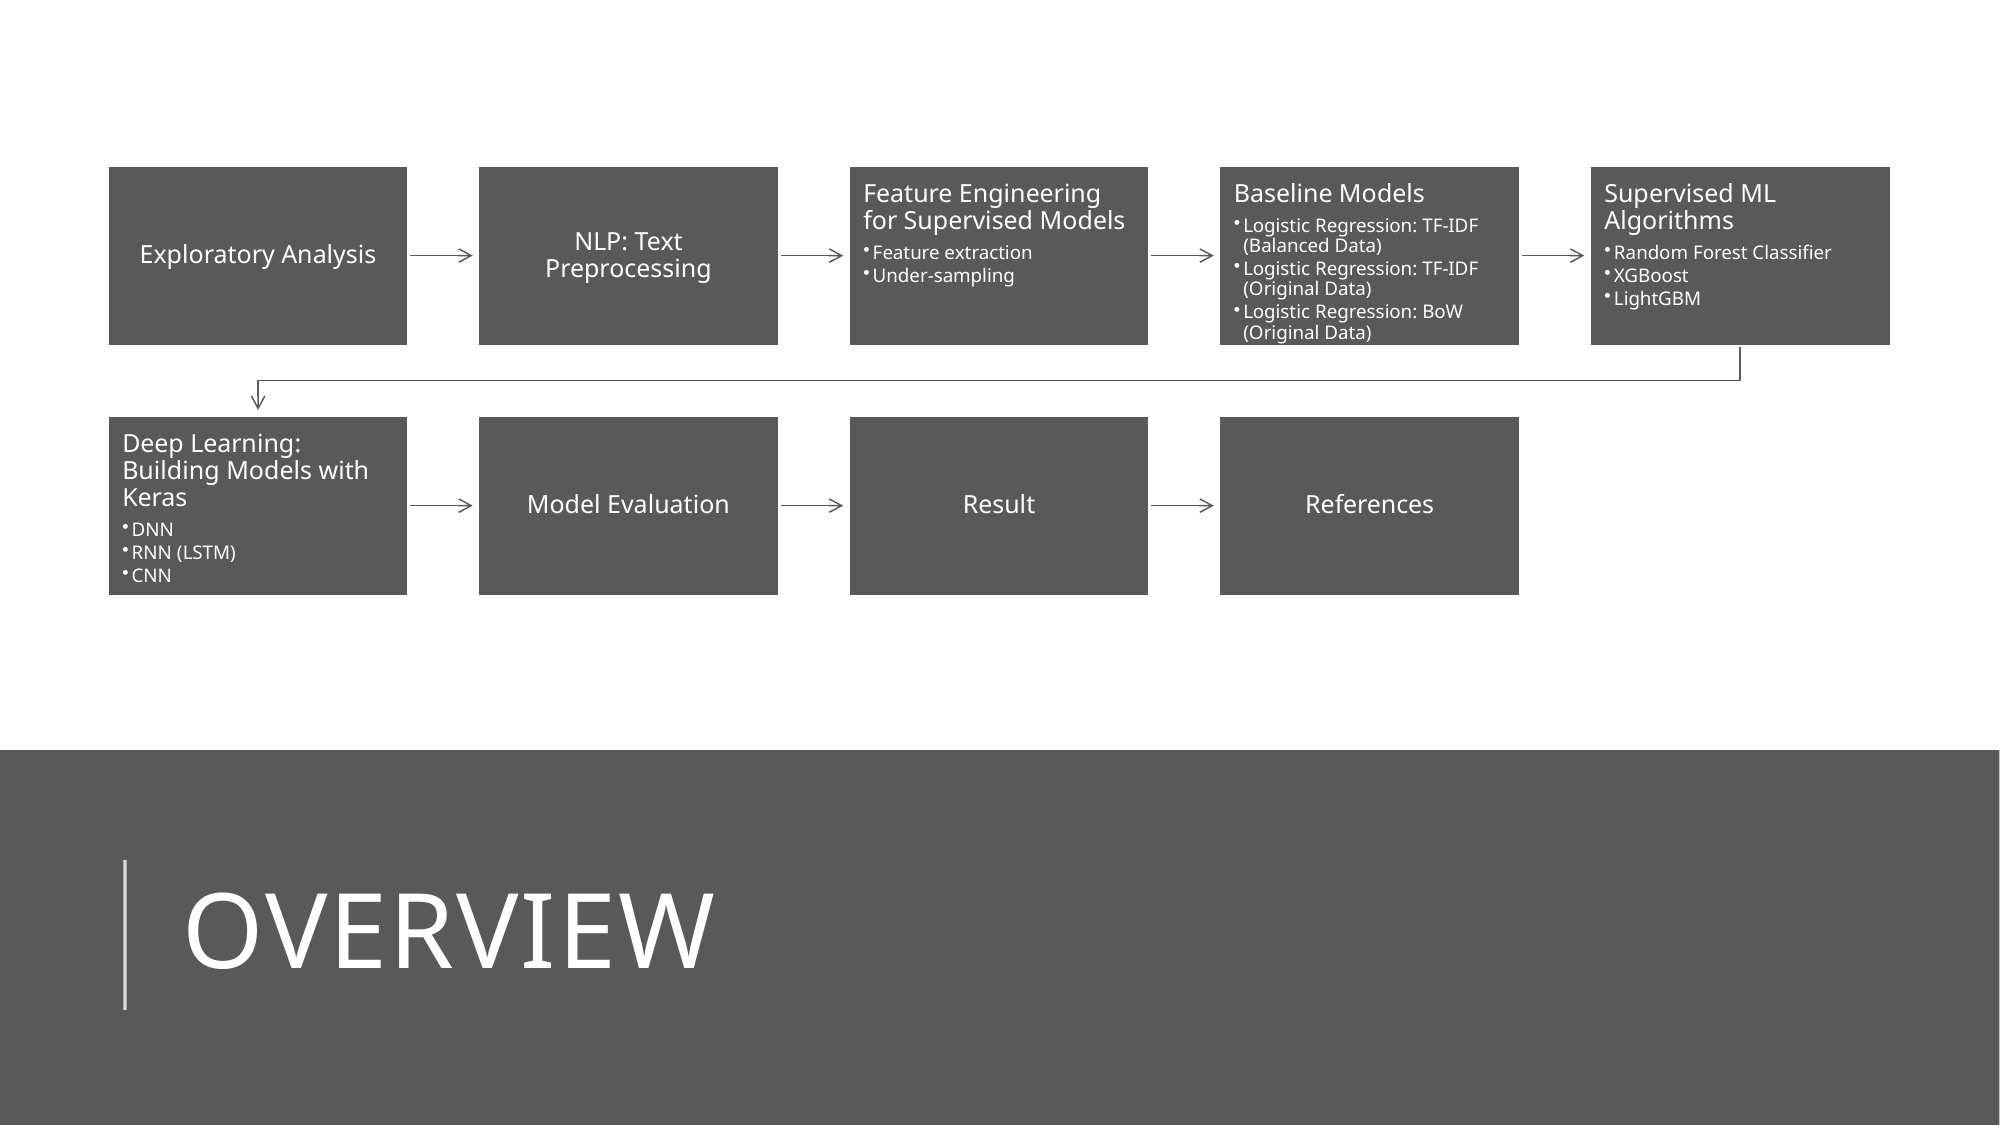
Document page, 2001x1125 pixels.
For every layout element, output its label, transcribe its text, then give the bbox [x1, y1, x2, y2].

text_box [0, 0, 2000, 749]
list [105, 105, 1894, 657]
title overview [168, 815, 1763, 1062]
text_box [0, 749, 2000, 1125]
